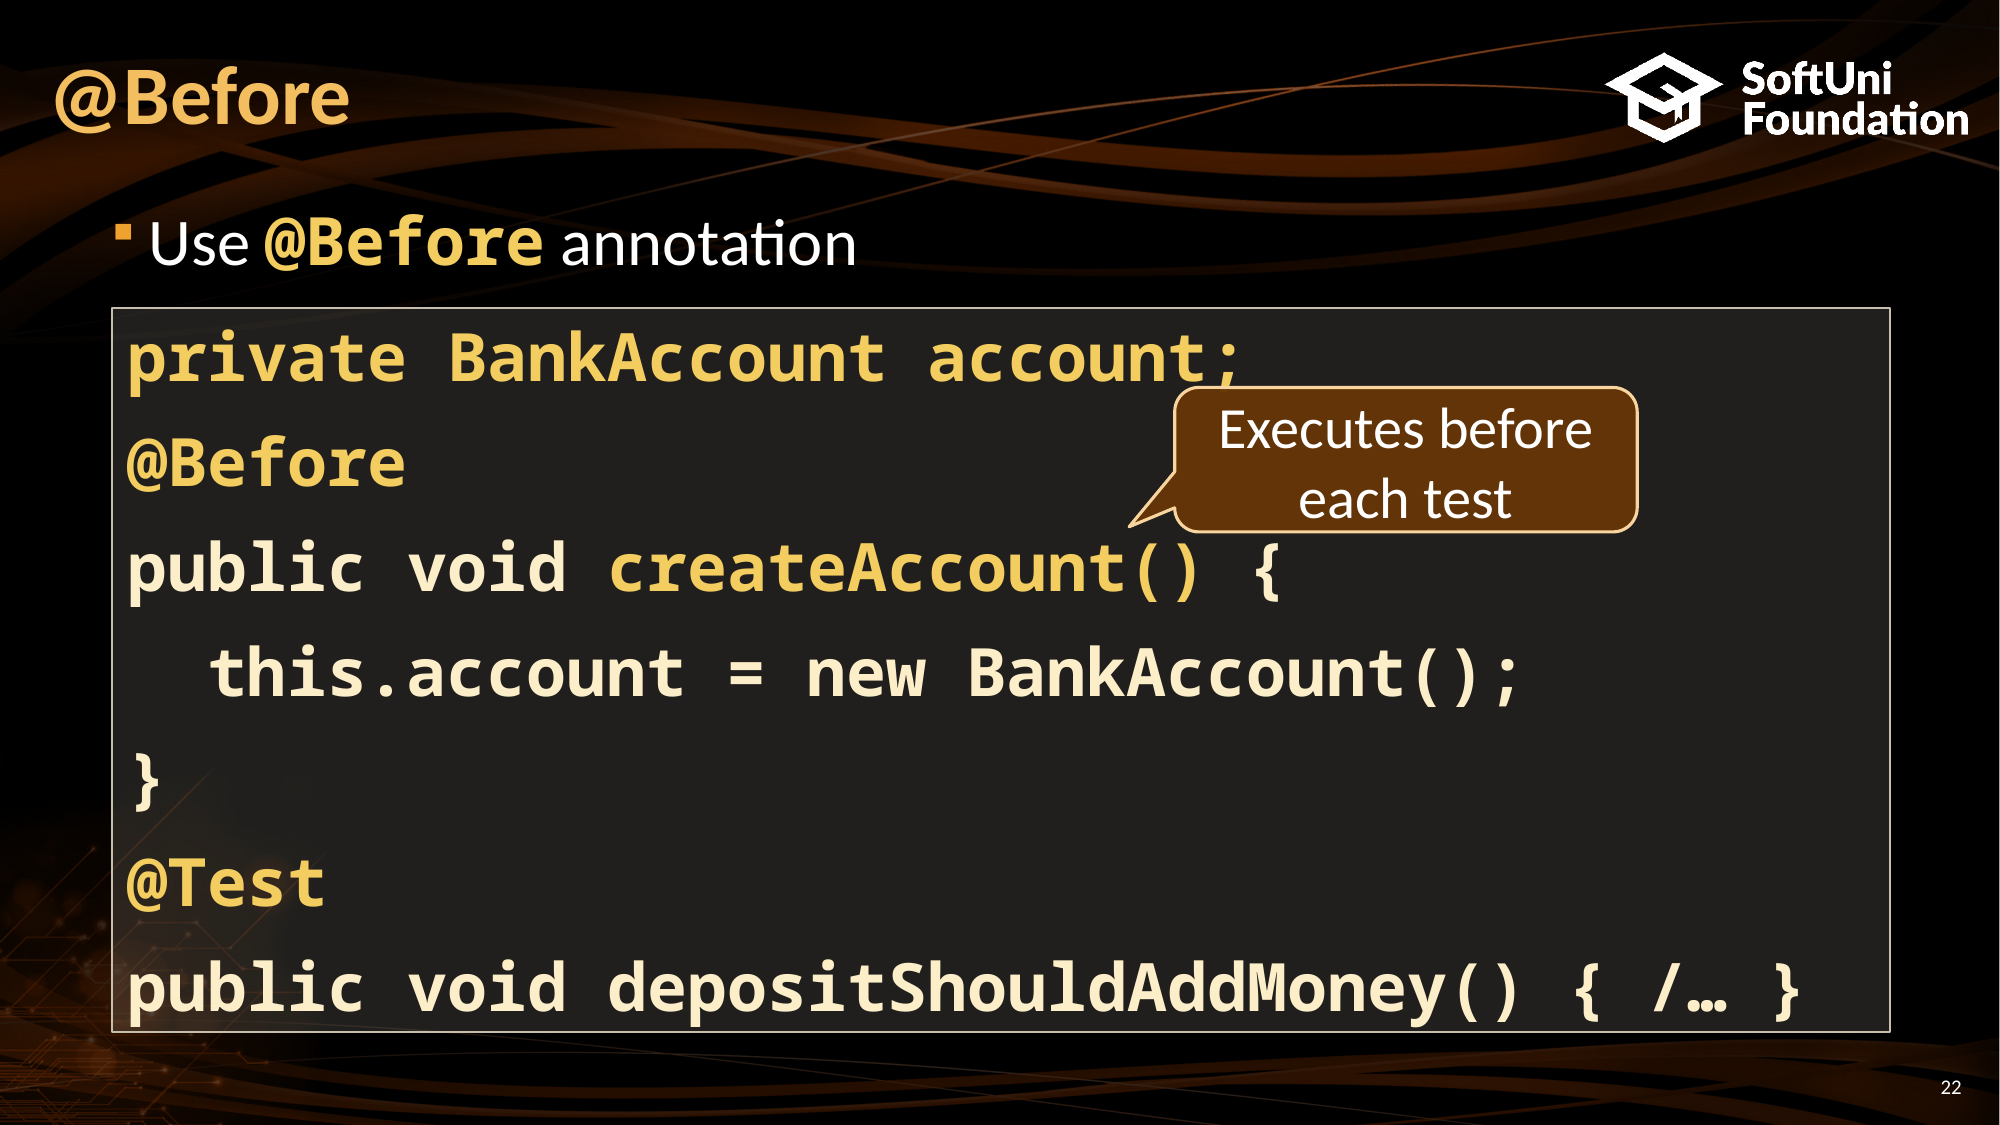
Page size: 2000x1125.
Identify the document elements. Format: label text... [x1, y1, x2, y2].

text_box Executes before each test [1127, 385, 1640, 535]
text_box private BankAccount account; @Before public void createAccount() { this.account = new BankAccount(); } @Test public void depositShouldAddMoney() { /… } [112, 307, 1891, 1033]
text_box Use @Before annotation [31, 188, 1968, 1103]
text_box <number> [1897, 1070, 1968, 1103]
picture [0, 0, 2000, 1125]
text_box @Before [30, 6, 1602, 189]
